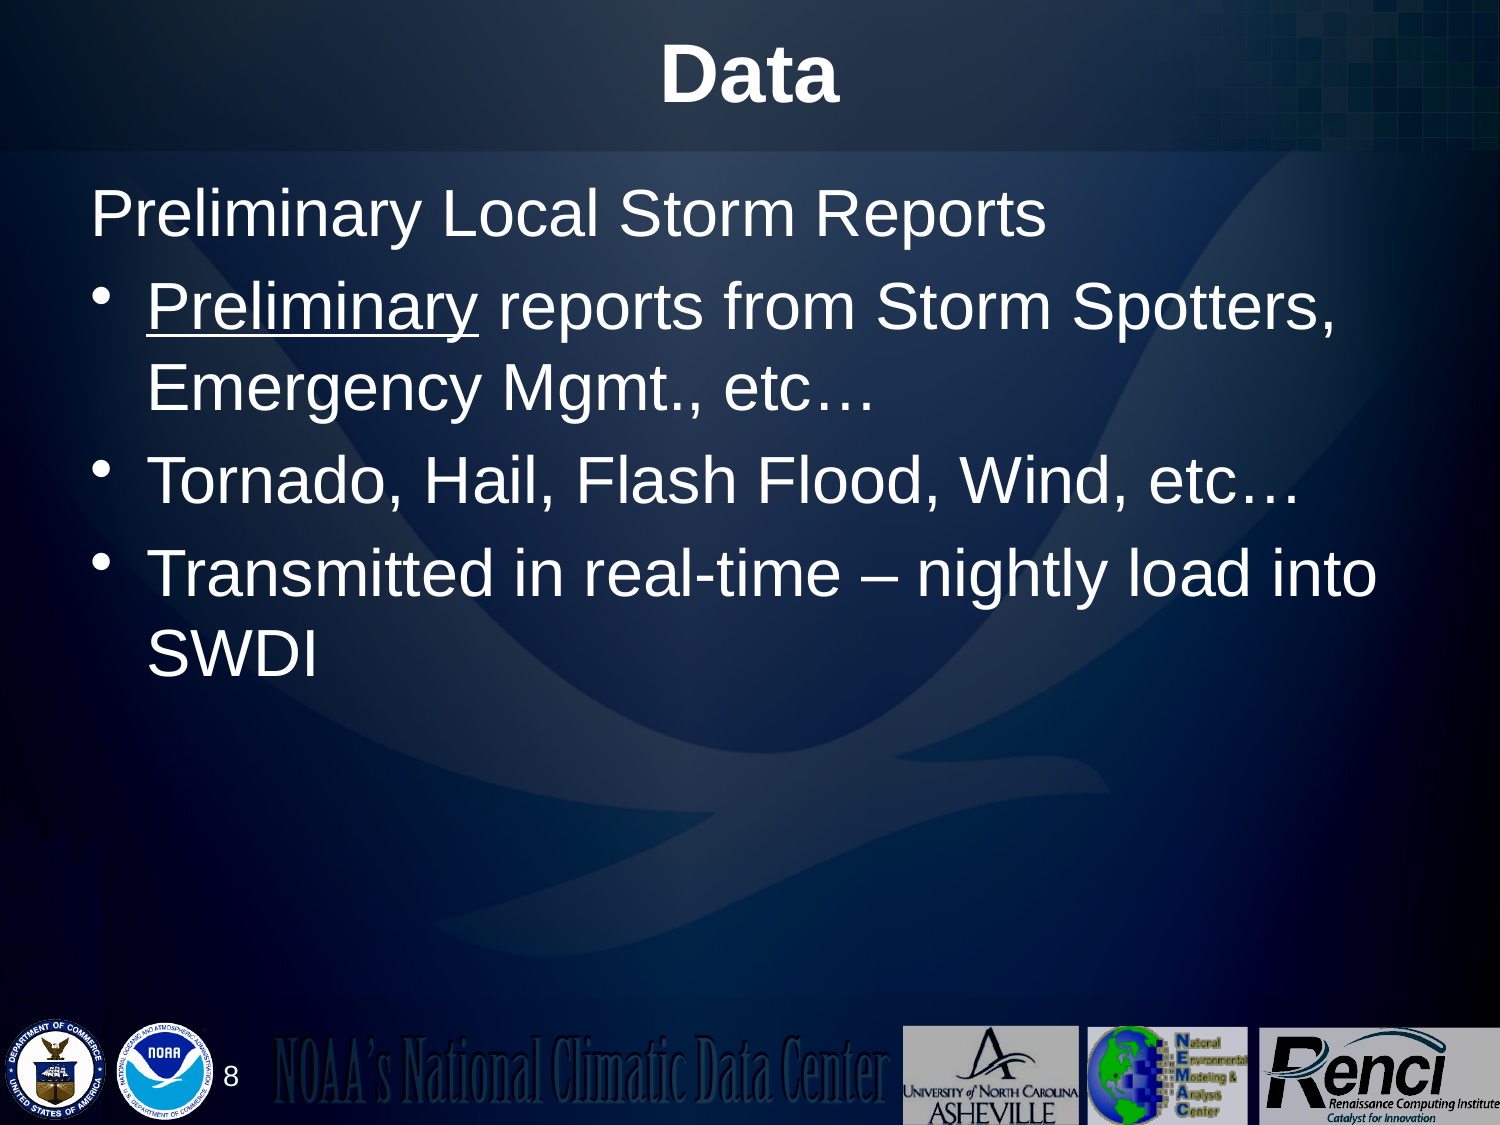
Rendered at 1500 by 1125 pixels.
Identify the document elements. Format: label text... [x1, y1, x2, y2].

picture [112, 1018, 217, 1123]
list Preliminary Local Storm Reports Preliminary reports from Storm Spotters, Emergency Mgmt., etc… Tornado, Hail, Flash Flood, Wind, etc… Transmitted in real-time – nightly load into SWDI [74, 162, 1426, 1006]
title Data [74, 12, 1426, 126]
picture [0, 1015, 110, 1125]
